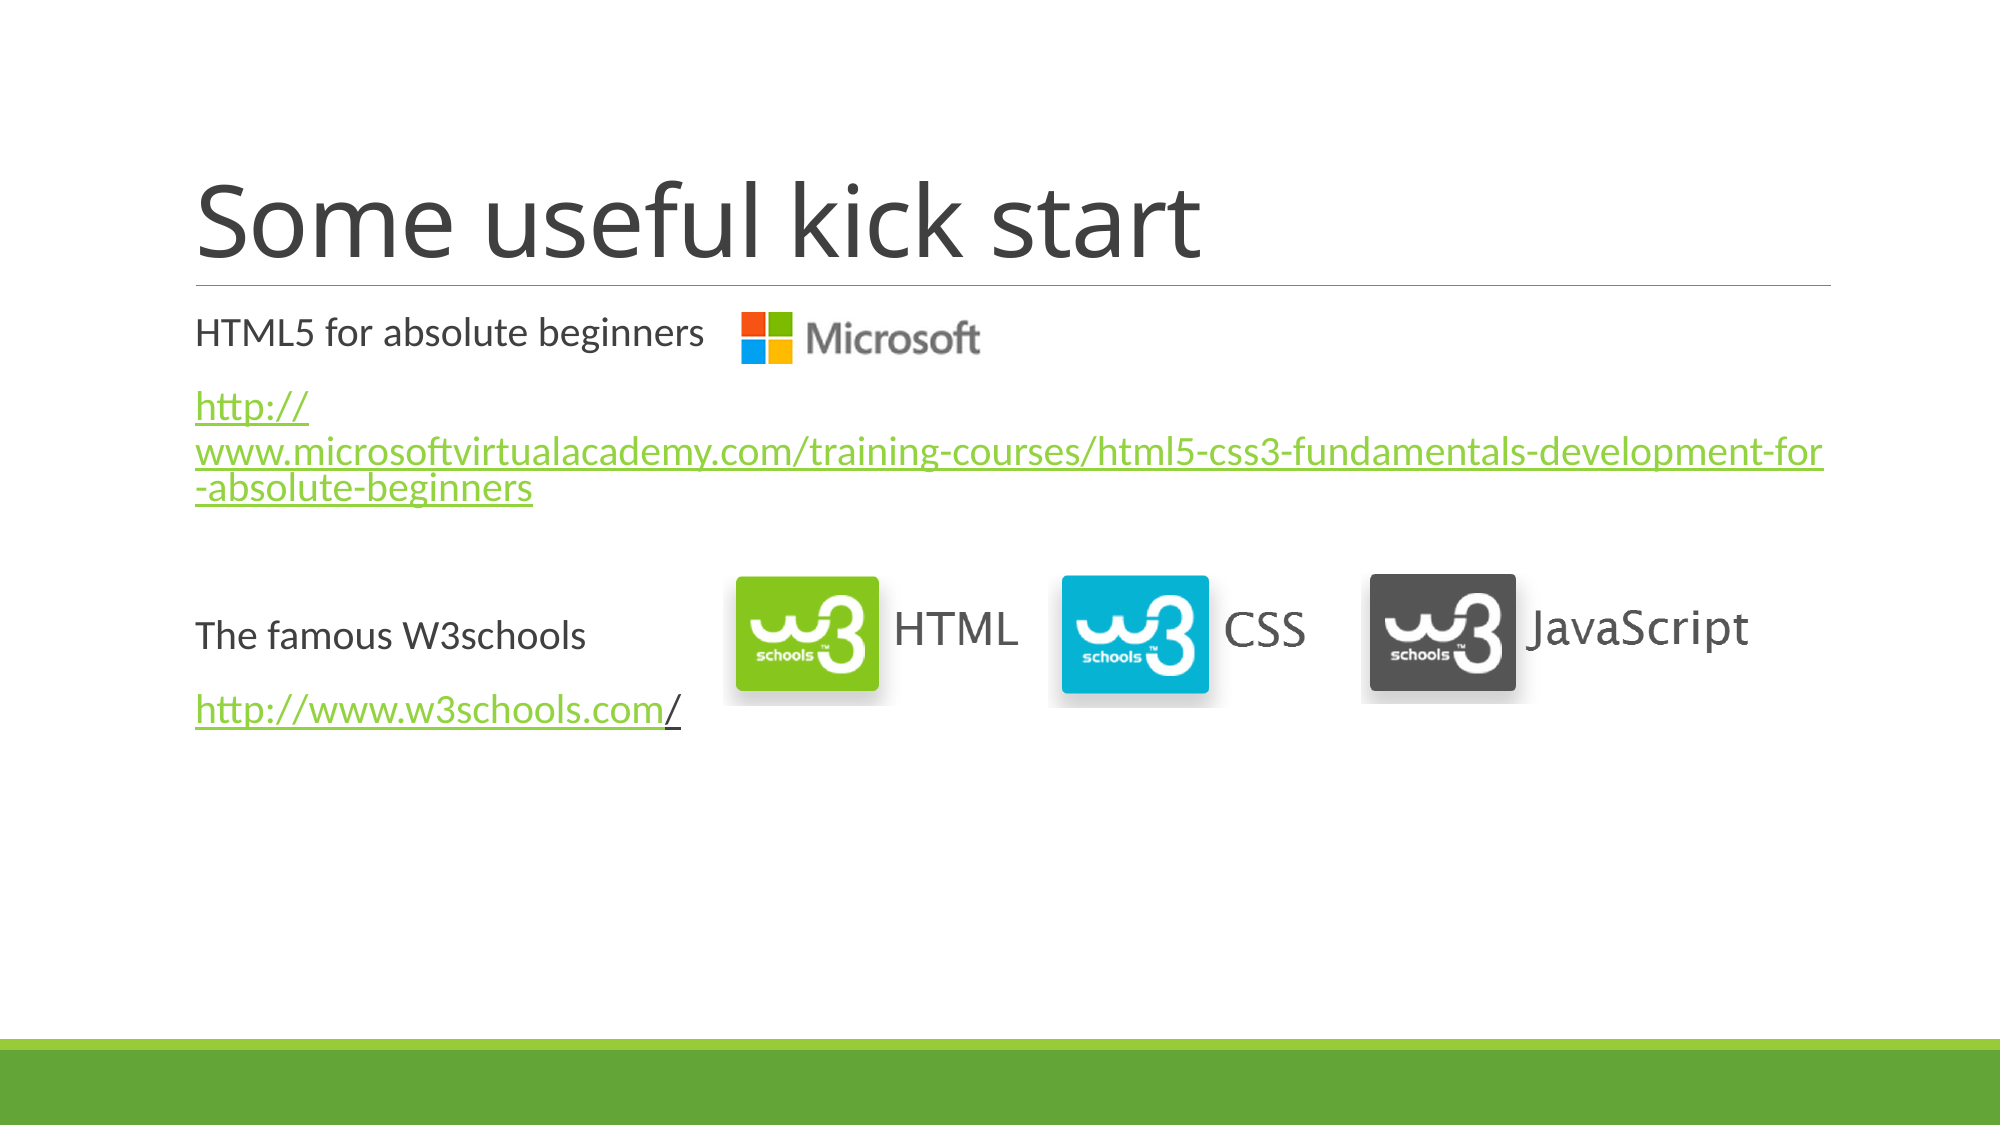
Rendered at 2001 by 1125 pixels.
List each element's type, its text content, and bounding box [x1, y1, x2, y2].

picture [1360, 561, 1758, 705]
title Some useful kick start [180, 47, 1830, 285]
picture [722, 566, 1035, 707]
picture [1048, 566, 1339, 709]
list HTML5 for absolute beginners http://www.microsoftvirtualacademy.com/training-courses/html5-css3-fundamentals-development-for-absolute-beginners The famous W3schools http://www.w3schools.com/ [180, 302, 1830, 963]
picture [726, 293, 1006, 381]
